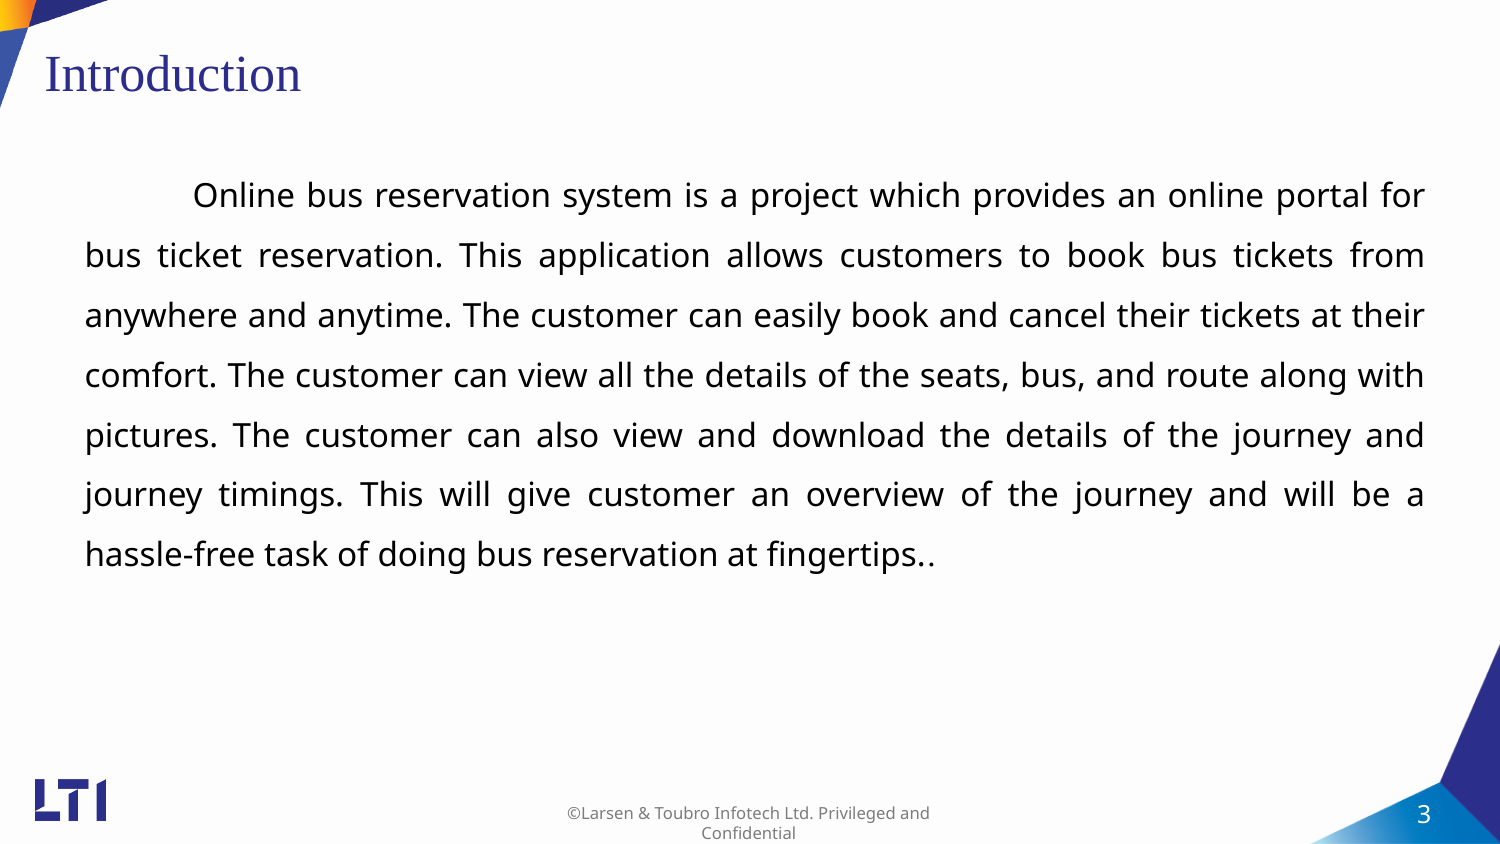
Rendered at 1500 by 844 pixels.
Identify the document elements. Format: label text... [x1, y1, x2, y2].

picture [0, 0, 109, 110]
list Online bus reservation system is a project which provides an online portal for bus ticket reservation. This application allows customers to book bus tickets from anywhere and anytime. The customer can easily book and cancel their tickets at their comfort. The customer can view all the details of the seats, bus, and route along with pictures. The customer can also view and download the details of the journey and journey timings. This will give customer an overview of the journey and will be a hassle-free task of doing bus reservation at fingertips.. [84, 154, 1428, 766]
picture [1288, 640, 1500, 844]
title Introduction [43, 38, 1362, 104]
picture [35, 779, 106, 821]
